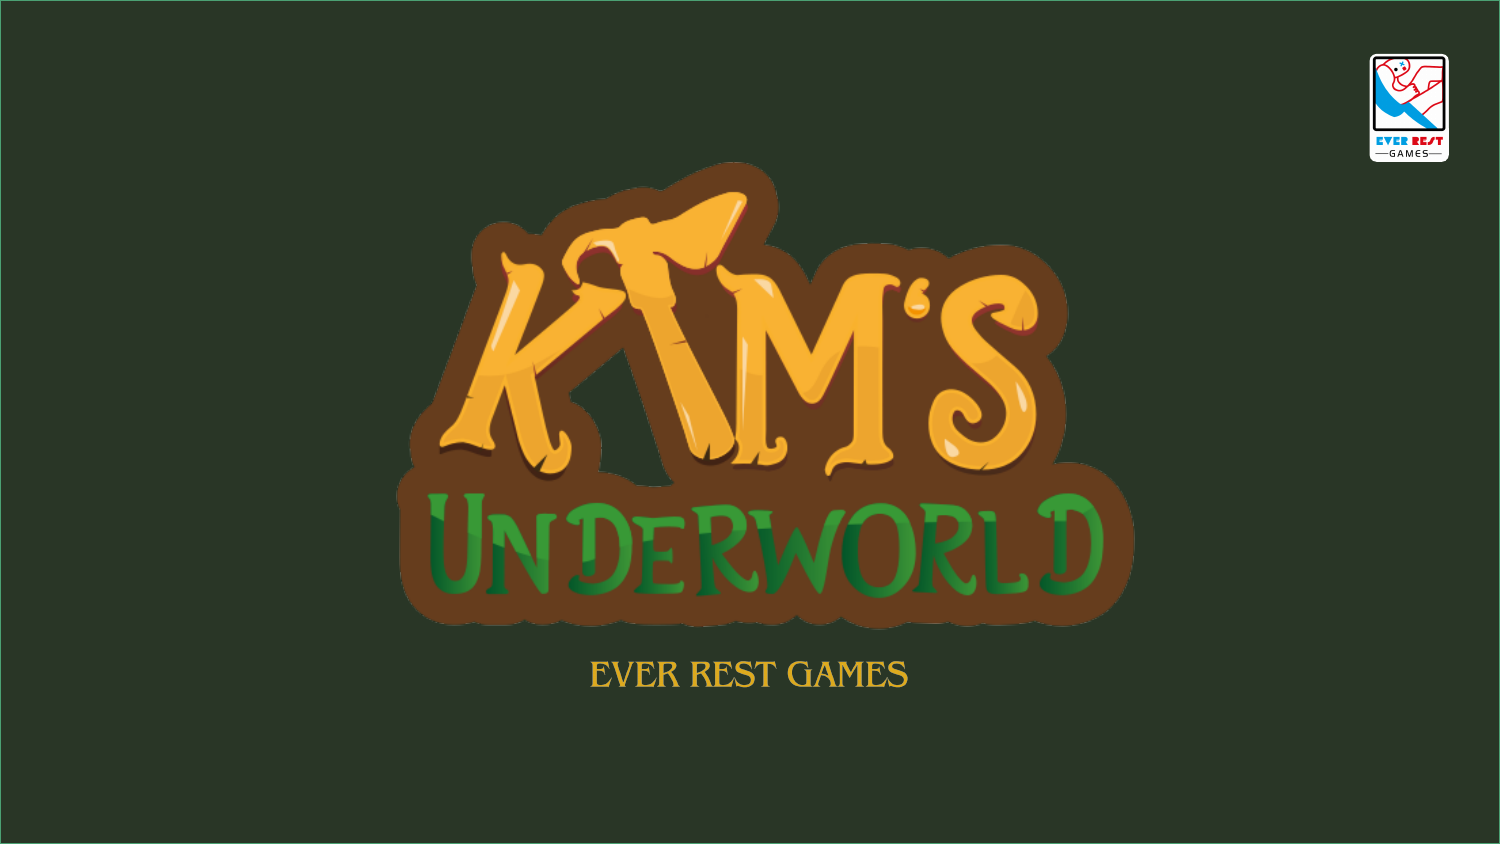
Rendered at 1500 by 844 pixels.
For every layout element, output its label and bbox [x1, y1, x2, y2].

picture [1369, 53, 1450, 163]
text_box [0, 0, 1500, 844]
picture [328, 118, 1171, 697]
